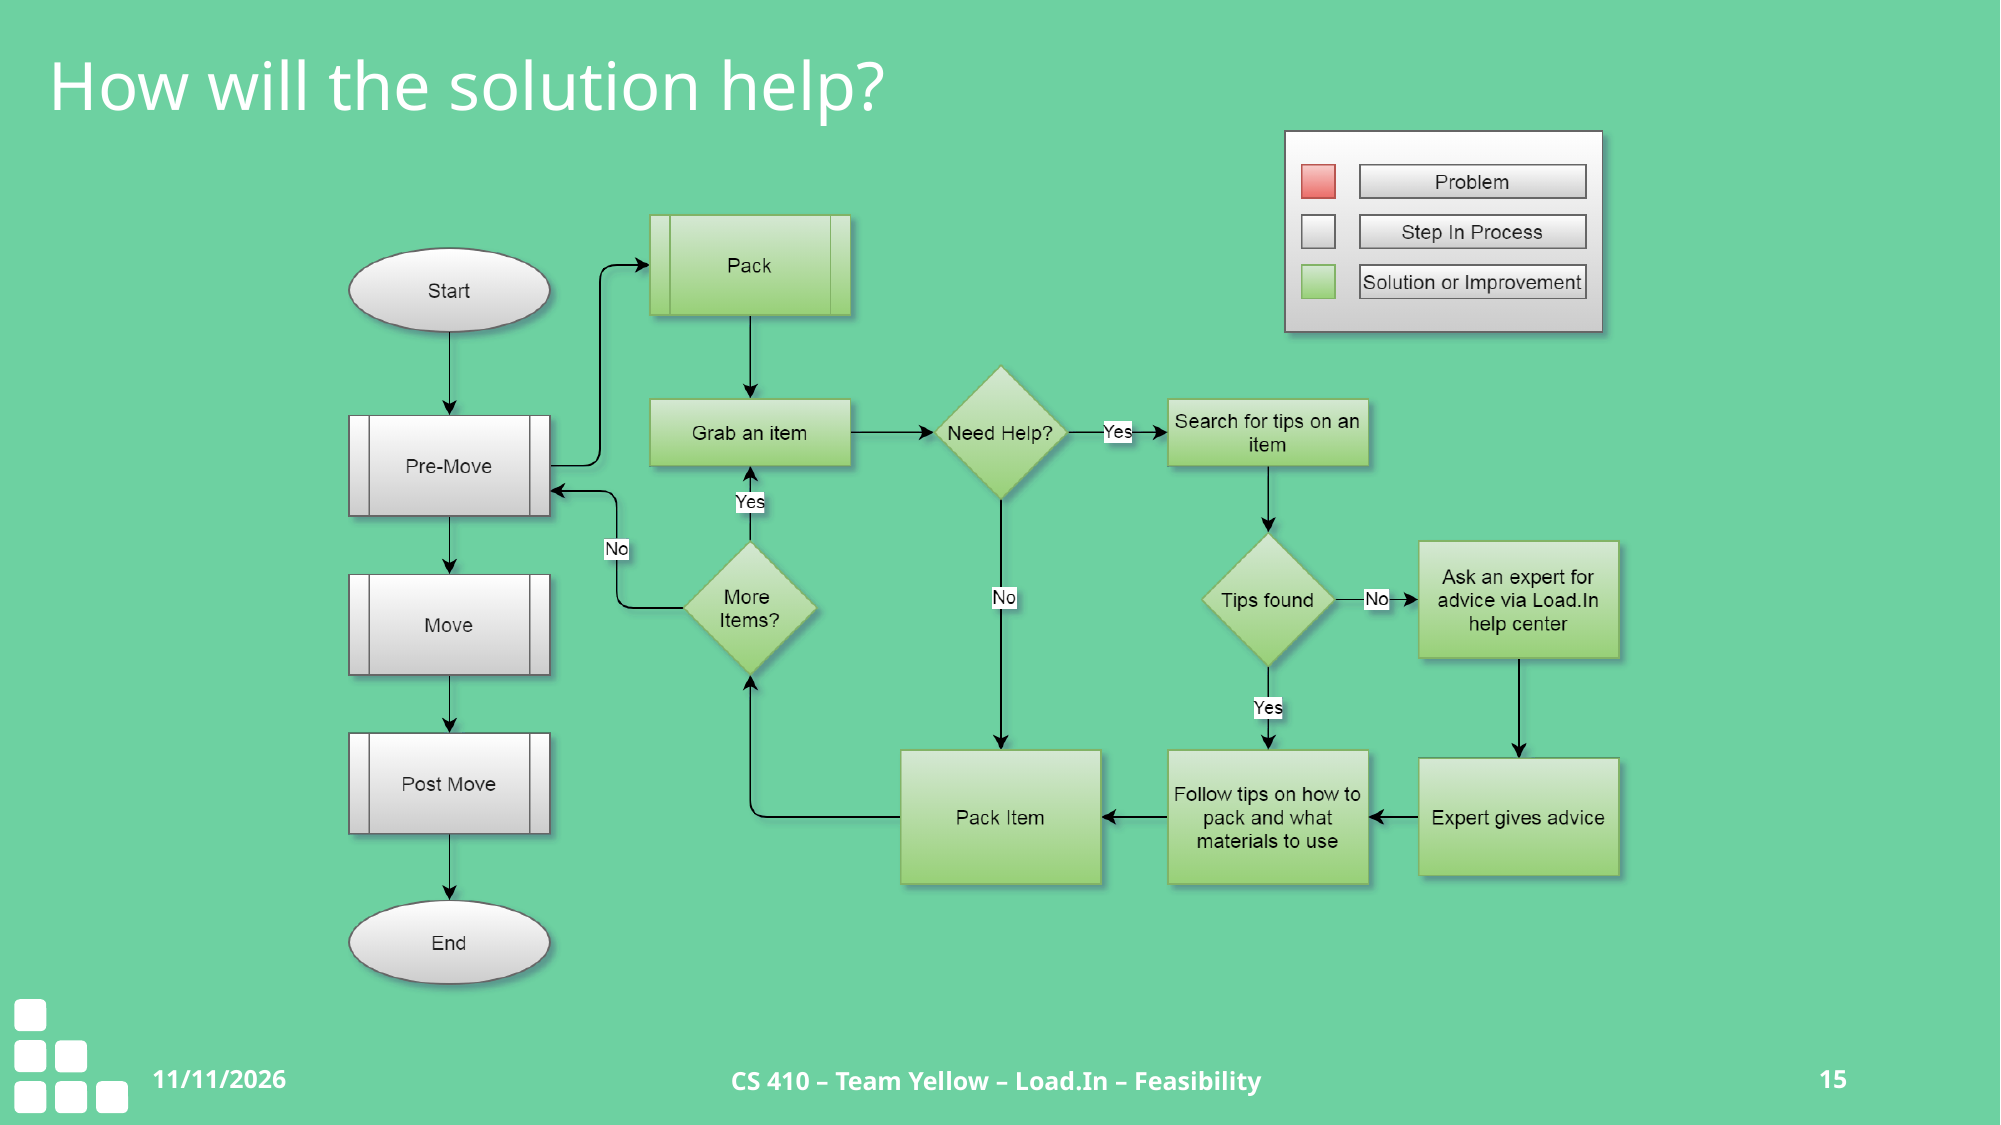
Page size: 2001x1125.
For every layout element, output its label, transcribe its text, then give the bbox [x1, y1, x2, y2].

text_box How will the solution help? [34, 36, 902, 131]
picture [348, 130, 1638, 1003]
text_box 11/1/2020 [137, 1035, 588, 1125]
text_box CS 410 – Team Yellow – Load.In – Feasibility [662, 1035, 1338, 1125]
text_box 15 [1412, 1035, 1863, 1125]
